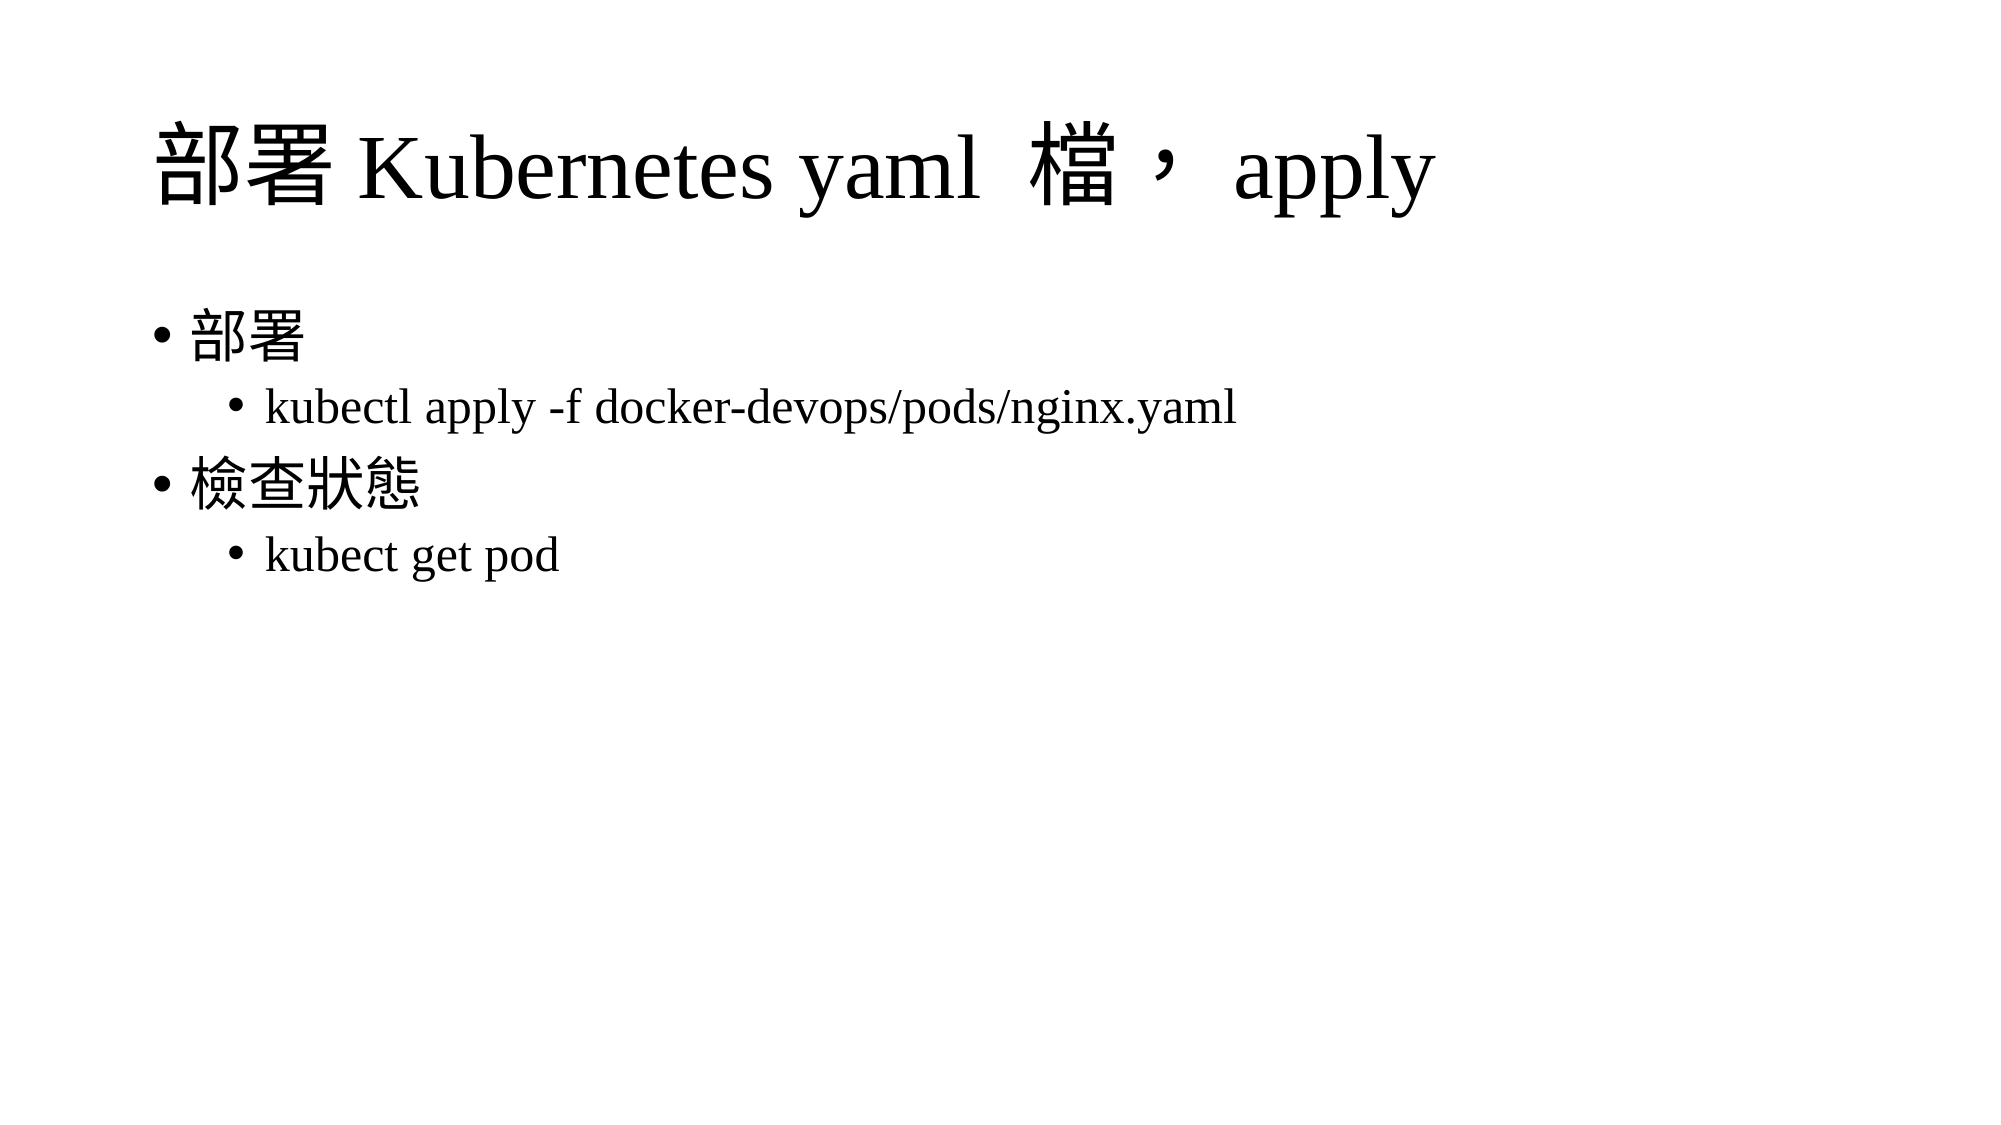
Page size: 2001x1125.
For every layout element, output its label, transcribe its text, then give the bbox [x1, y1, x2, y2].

title 部署Kubernetes yaml 檔，apply [137, 59, 1863, 278]
list 部署 kubectl apply -f docker-devops/pods/nginx.yaml 檢查狀態 kubect get pod [137, 299, 1863, 1014]
